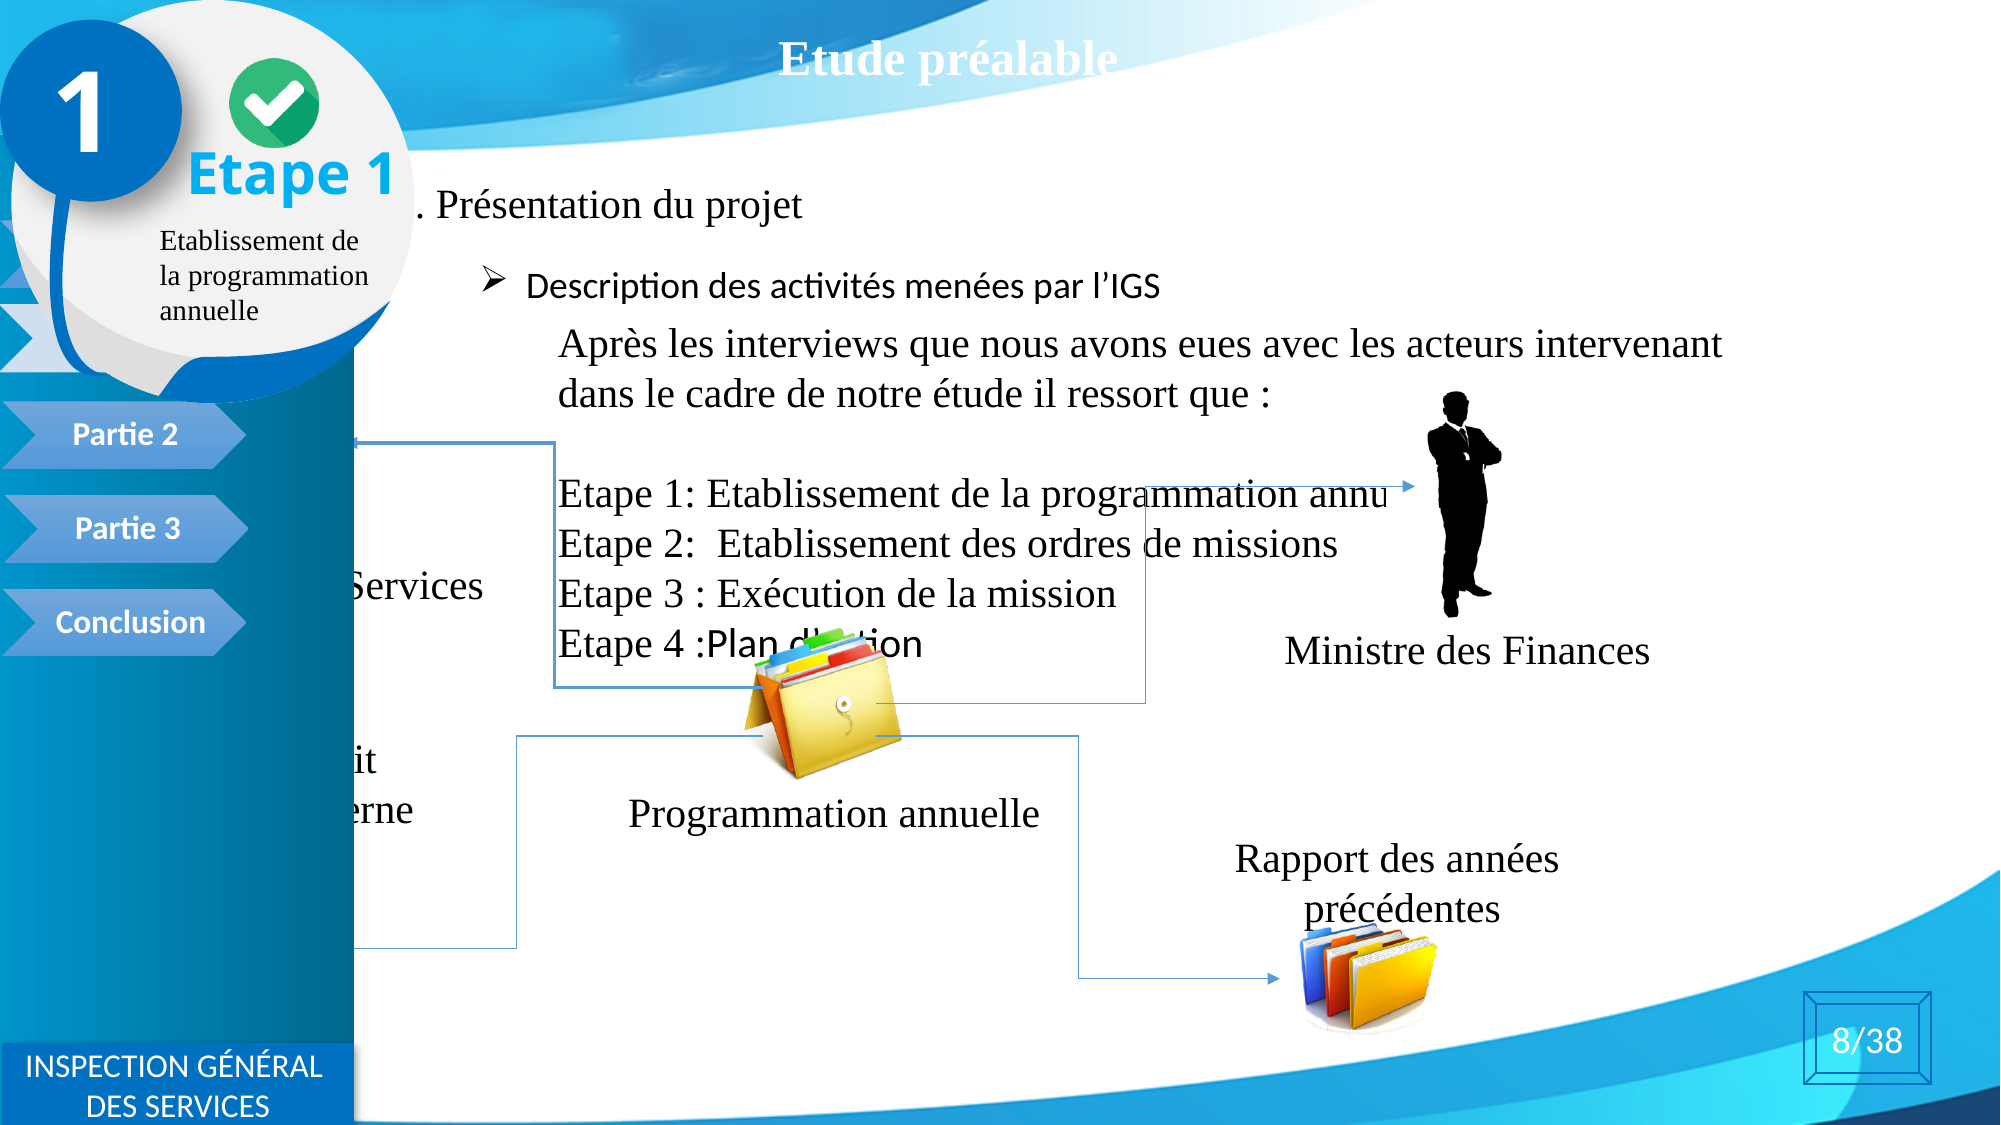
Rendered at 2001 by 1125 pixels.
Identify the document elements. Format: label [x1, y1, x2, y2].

text_box [270, 735, 764, 949]
text_box [110, 305, 354, 373]
text_box [0, 220, 244, 288]
text_box [344, 442, 764, 688]
text_box [0, 304, 190, 372]
text_box [4, 495, 249, 563]
text_box [2, 401, 247, 469]
text_box [876, 486, 1416, 704]
picture [108, 372, 317, 401]
picture [0, 0, 2000, 1125]
text_box [0, 588, 247, 657]
text_box [876, 735, 1280, 979]
